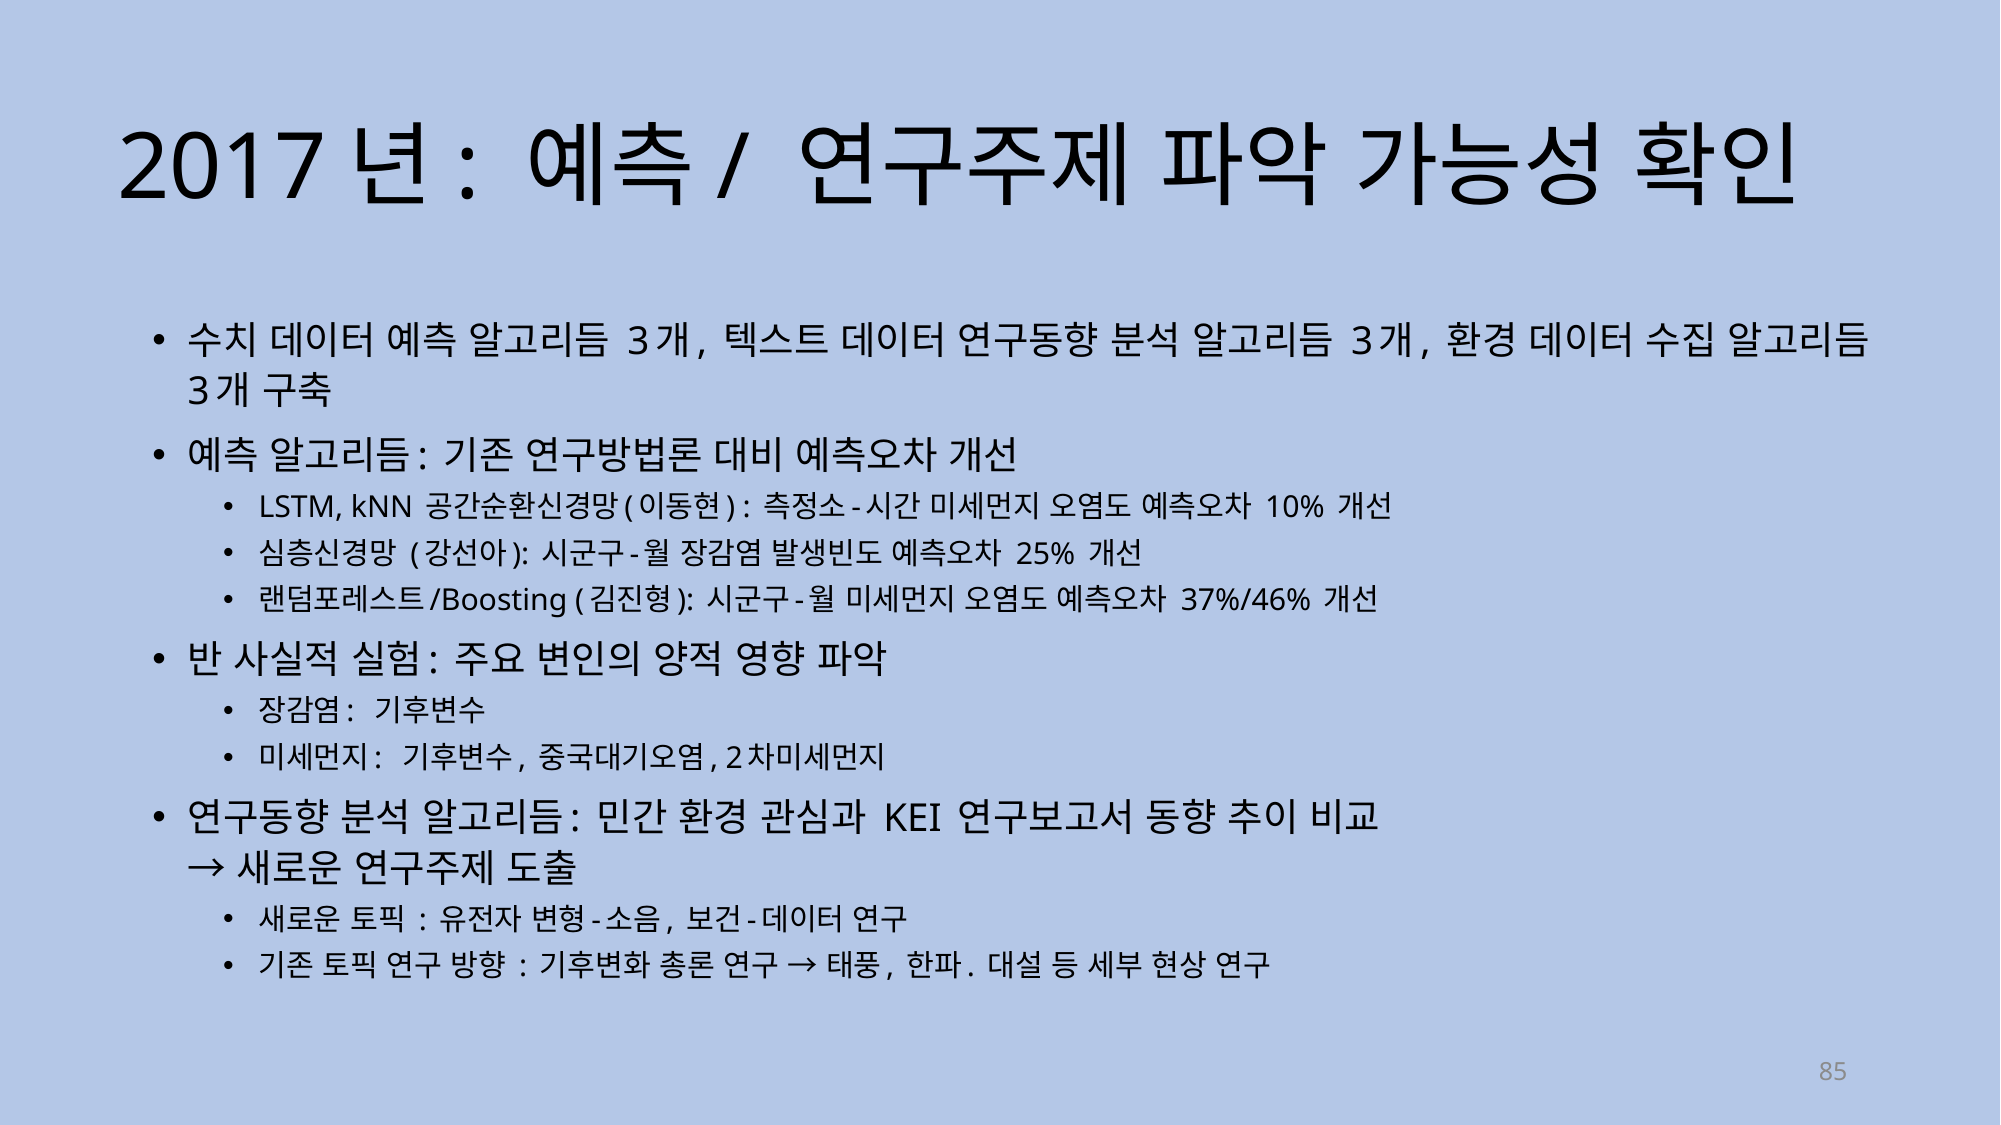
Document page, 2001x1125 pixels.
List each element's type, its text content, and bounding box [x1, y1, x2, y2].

list 수치 데이터 예측 알고리듬 3개, 텍스트 데이터 연구동향 분석 알고리듬 3개, 환경 데이터 수집 알고리듬 3개 구축 예측 알고리듬: 기존 연구방법론 대비 예측오차 개선 LSTM, kNN 공간순환신경망(이동현) : 측정소-시간 미세먼지 오염도 예측오차 10% 개선 심층신경망 (강선아): 시군구-월 장감염 발생빈도 예측오차 25% 개선 랜덤포레스트/Boosting (김진형): 시군구-월 미세먼지 오염도 예측오차 37%/46% 개선 반 사실적 실험: 주요 변인의 양적 영향 파악 장감염: 기후변수 미세먼지: 기후변수, 중국대기오염, 2차미세먼지 연구동향 분석 알고리듬: 민간 환경 관심과 KEI 연구보고서 동향 추이 비교 → 새로운 연구주제 도출 새로운 토픽 : 유전자 변형-소음, 보건-데이터 연구 기존 토픽 연구 방향 : 기후변화 총론 연구 → 태풍, 한파. 대설 등 세부 현상 연구 [137, 299, 1900, 998]
slide_number 85 [1412, 1042, 1863, 1103]
title 2017년: 예측/ 연구주제 파악 가능성 확인 [101, 59, 1863, 278]
